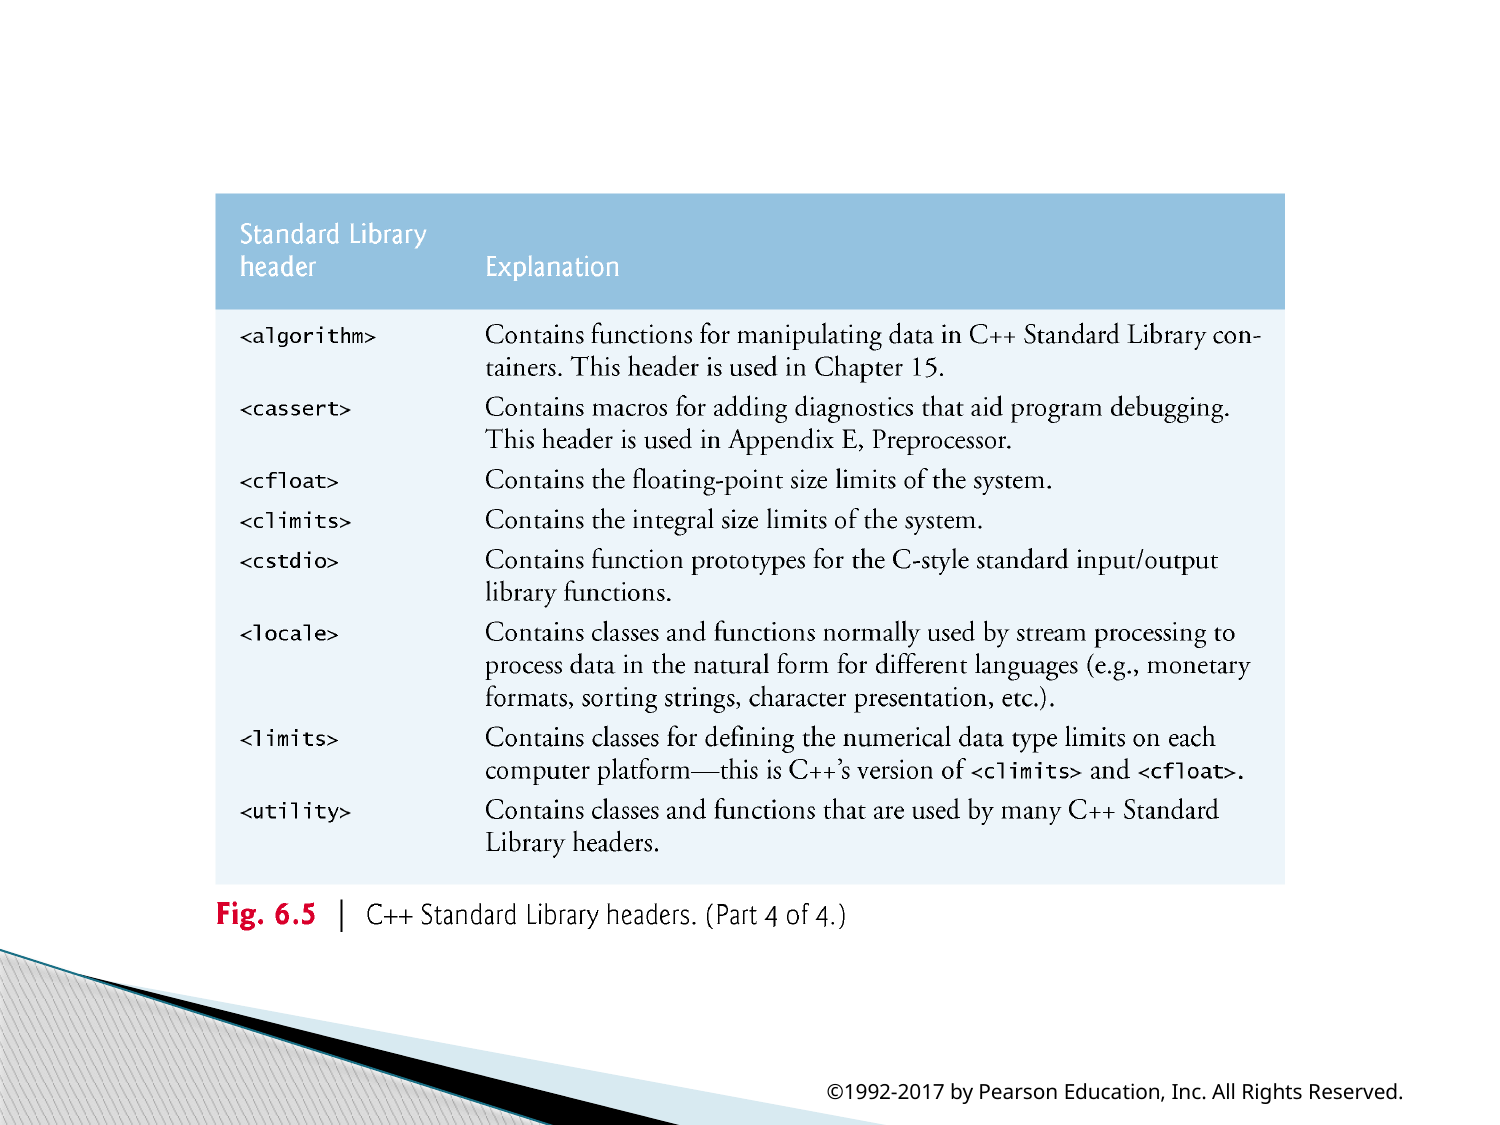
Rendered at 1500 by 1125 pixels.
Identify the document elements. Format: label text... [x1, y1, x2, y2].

footer ©1992-2017 by Pearson Education, Inc. All Rights Reserved. [650, 1051, 1419, 1112]
picture [162, 140, 1338, 985]
